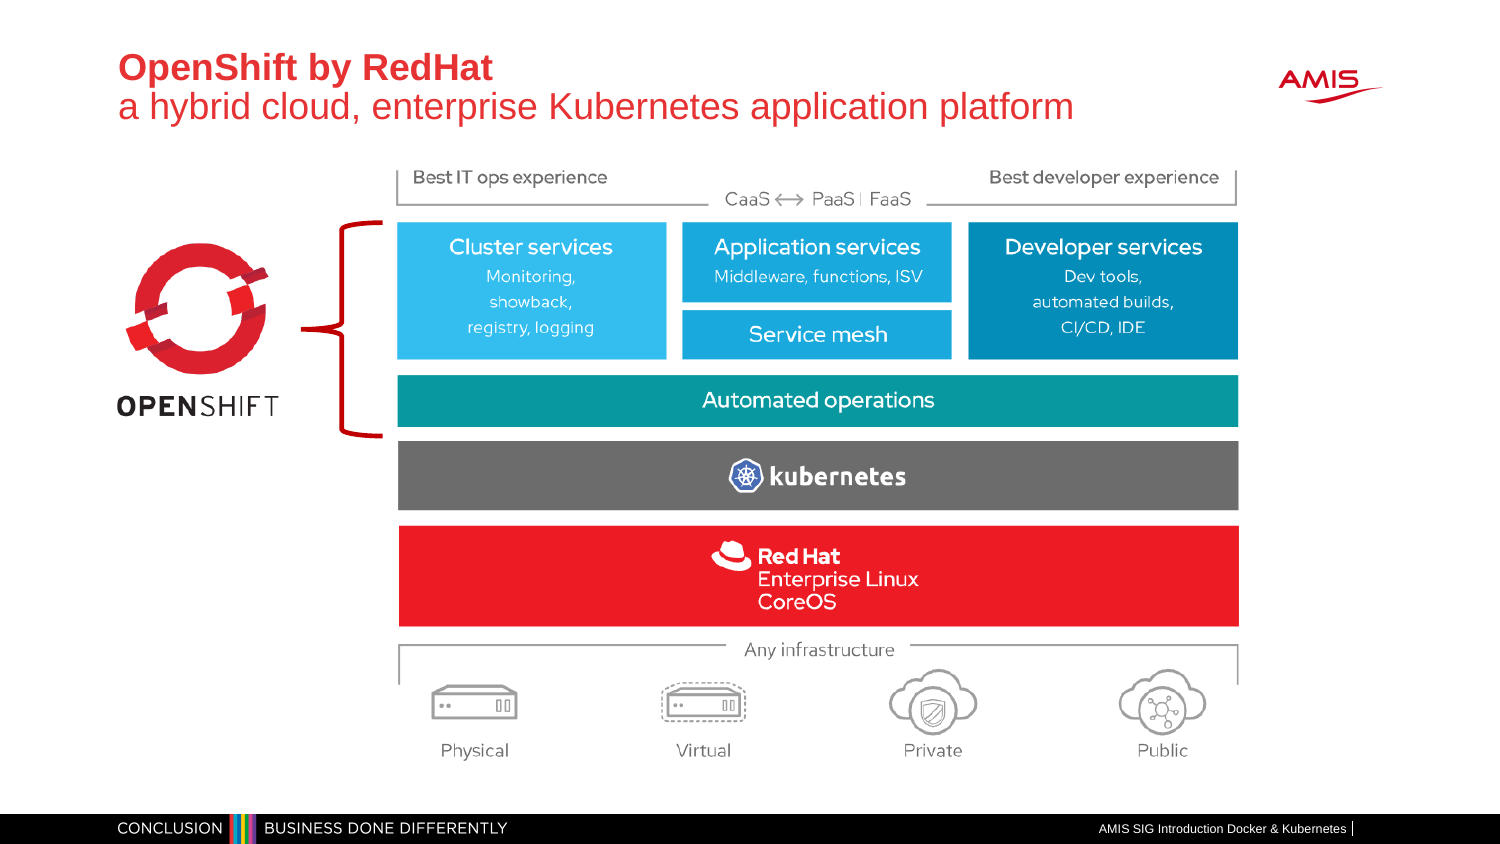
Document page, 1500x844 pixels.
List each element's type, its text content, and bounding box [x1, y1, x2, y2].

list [382, 153, 1248, 774]
title OpenShift by RedHat a hybrid cloud, enterprise Kubernetes application platform [118, 47, 1205, 130]
footer AMIS SIG Introduction Docker & Kubernetes [814, 820, 1347, 839]
picture [0, 814, 236, 844]
text_box [300, 222, 382, 437]
picture [1205, 58, 1388, 106]
picture [112, 238, 283, 421]
picture [239, 814, 1500, 844]
